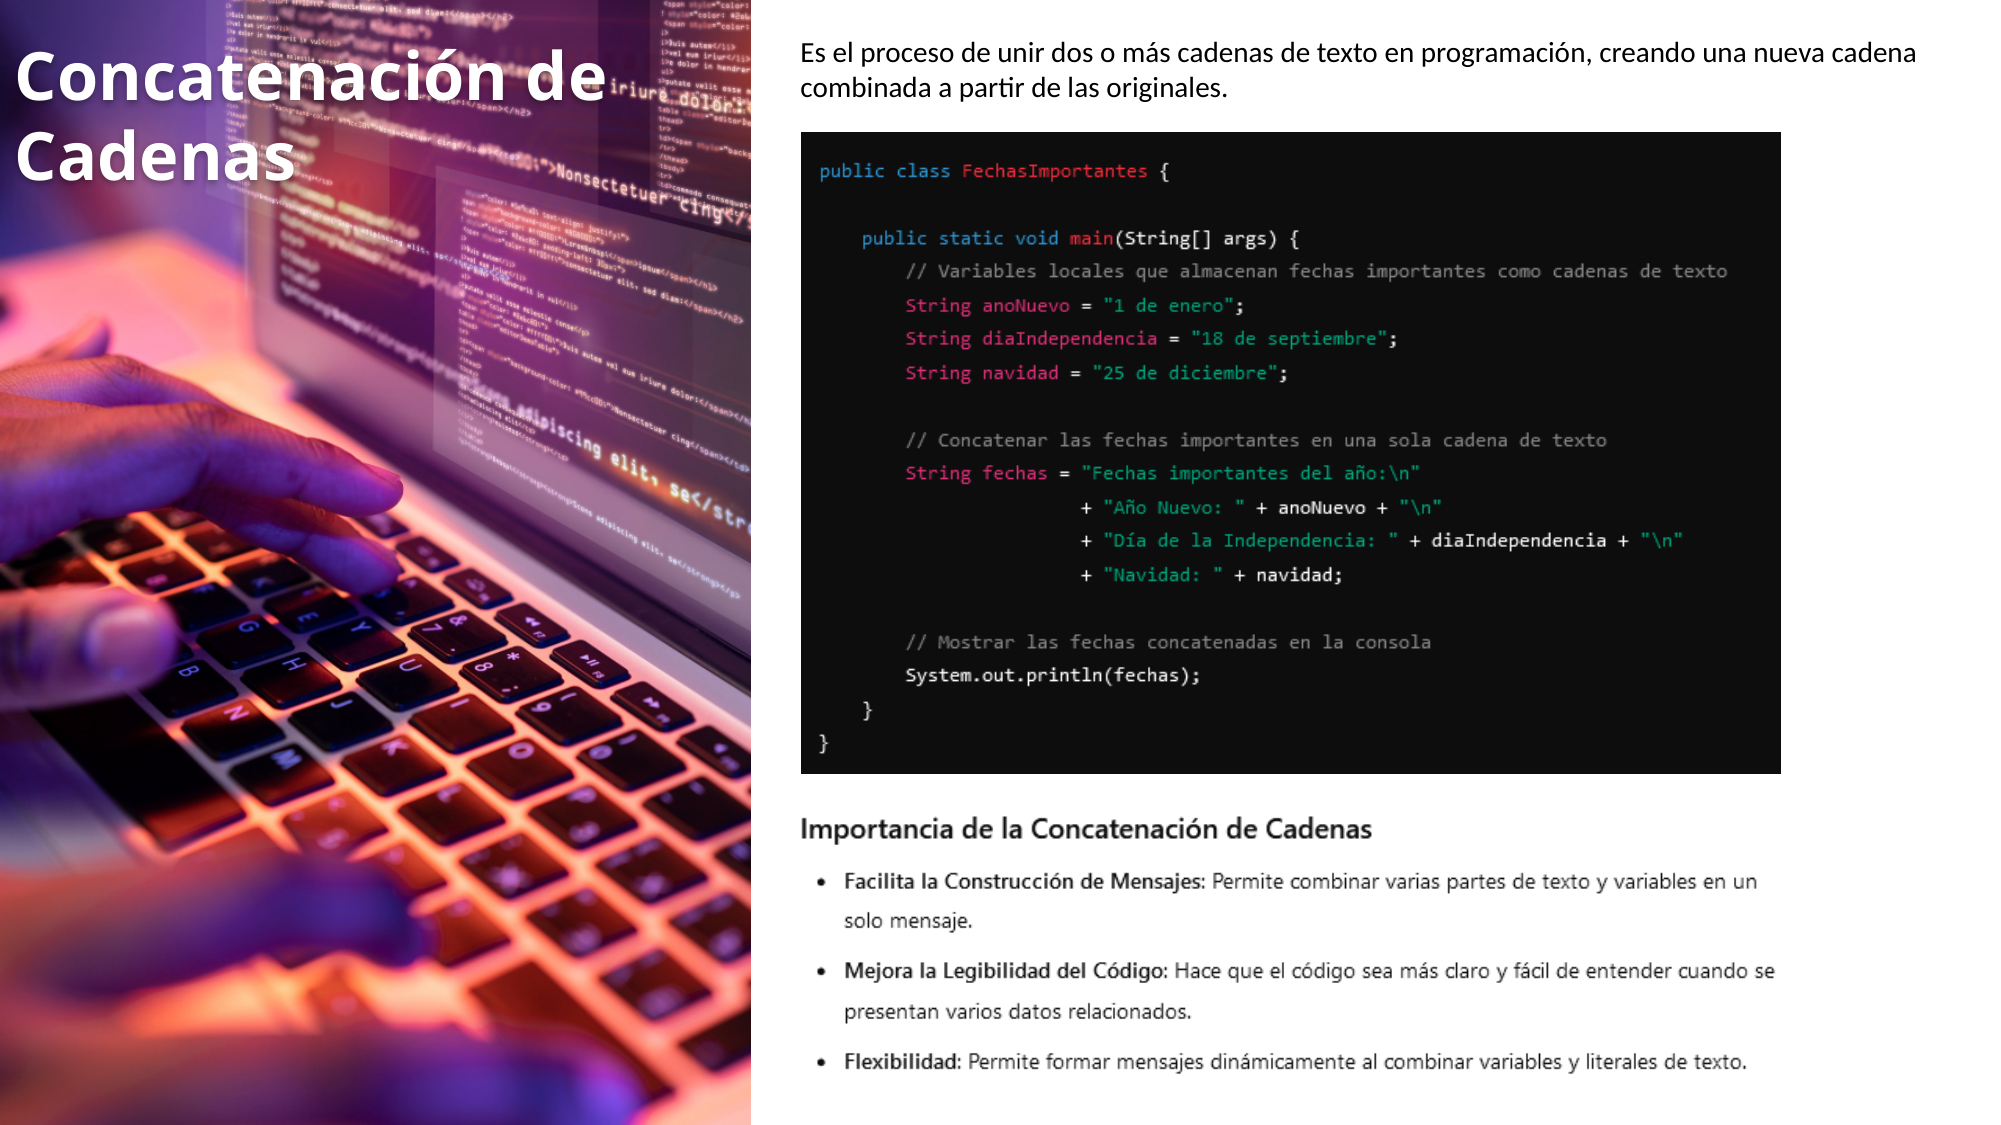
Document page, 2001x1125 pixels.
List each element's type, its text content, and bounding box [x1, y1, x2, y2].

picture [785, 798, 1794, 1099]
text_box Es el proceso de unir dos o más cadenas de texto en programación, creando una nueva cadena combinada a partir de las originales. [785, 26, 1971, 111]
picture [0, 0, 751, 1125]
picture [801, 132, 1781, 774]
